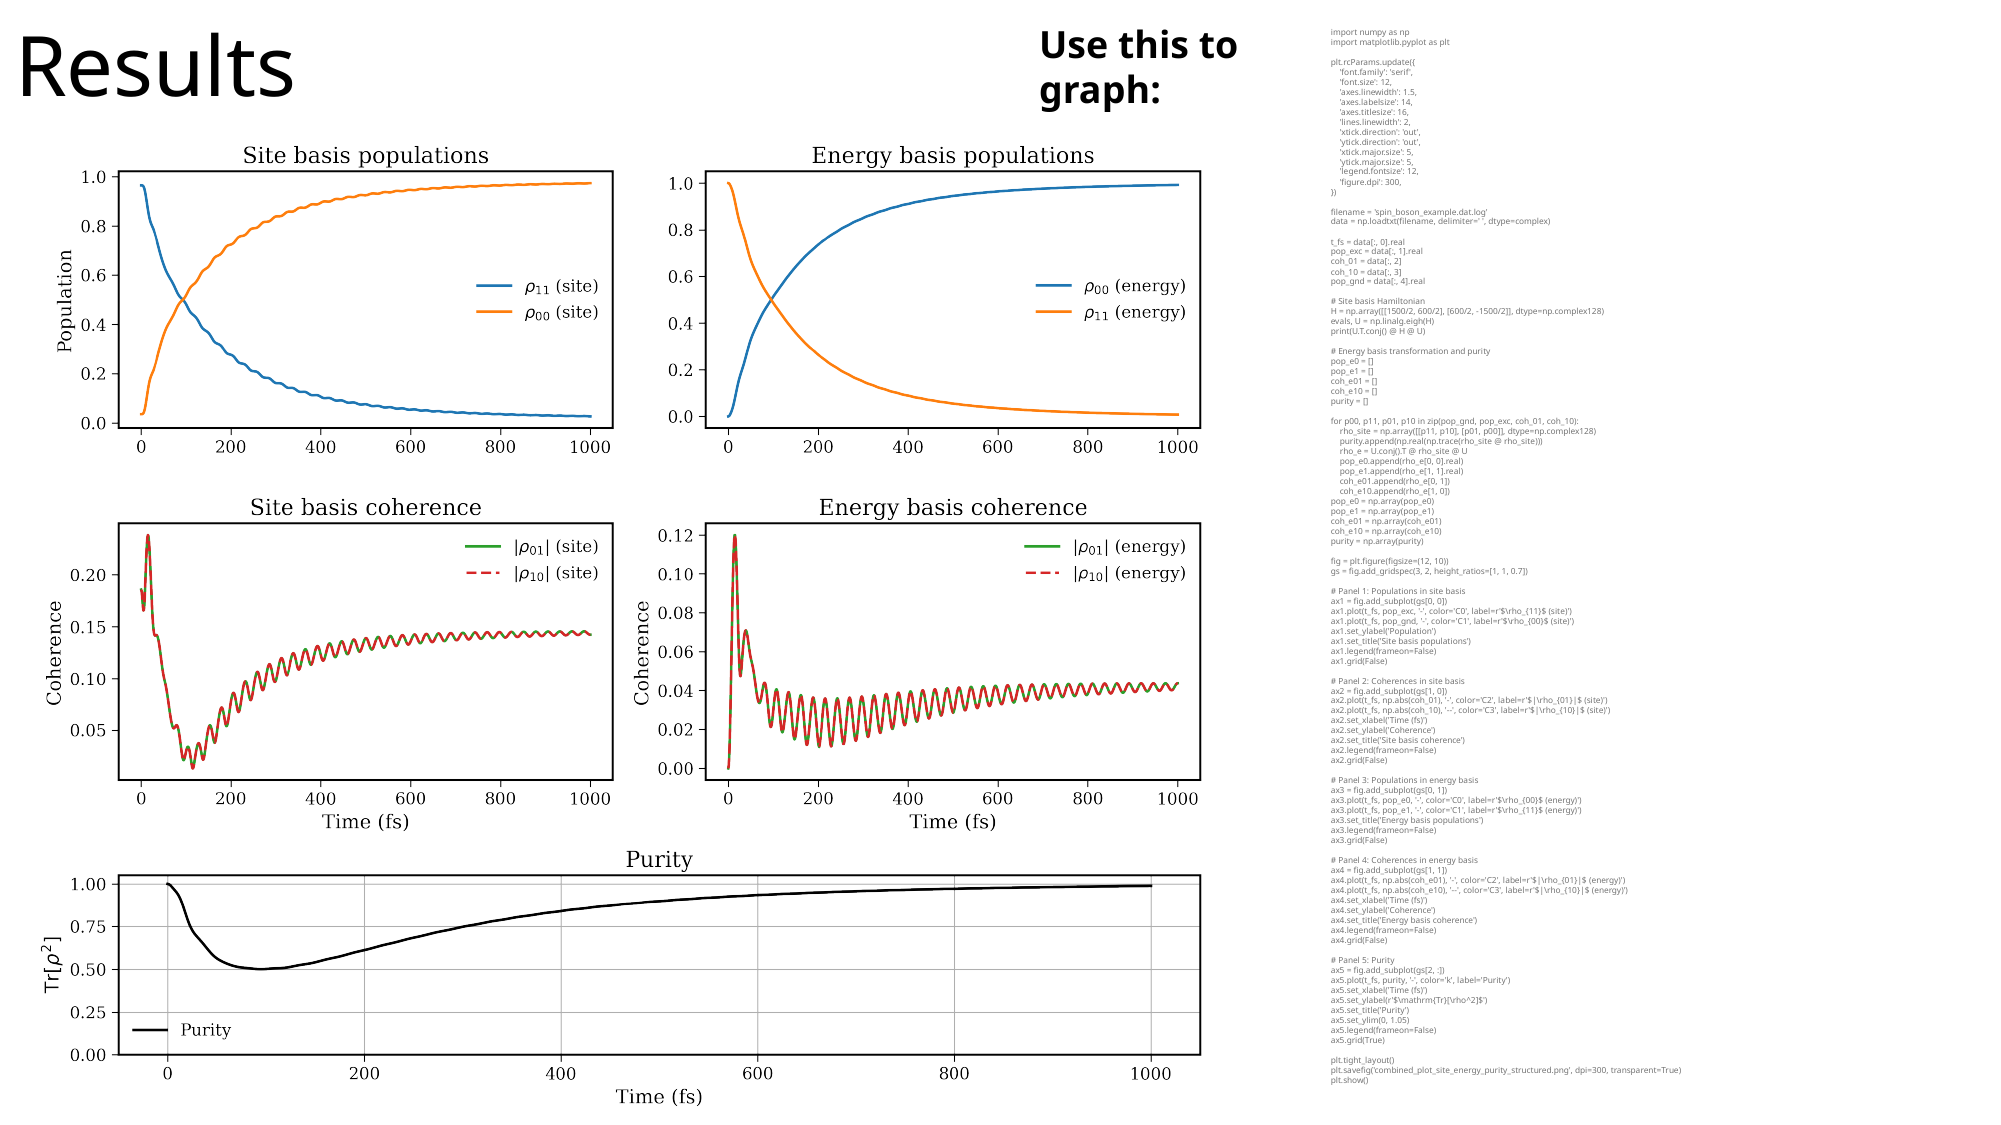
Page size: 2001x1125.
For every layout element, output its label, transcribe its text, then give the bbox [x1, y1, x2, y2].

title Results [0, 0, 1725, 178]
picture [23, 128, 1221, 1125]
text_box Use this to graph: [1024, 14, 1296, 119]
text_box import numpy as np import matplotlib.pyplot as plt plt.rcParams.update({ 'font.family': 'serif', 'font.size': 12, 'axes.linewidth': 1.5, 'axes.labelsize': 14, 'axes.titlesize': 16, 'lines.linewidth': 2, 'xtick.direction': 'out', 'ytick.direction': 'out', 'xtick.major.size': 5, 'ytick.major.size': 5, 'legend.fontsize': 12, 'figure.dpi': 300, }) filename = 'spin_boson_example.dat.log' data = np.loadtxt(filename, delimiter=' ', dtype=complex) t_fs = data[:, 0].real pop_exc = data[:, 1].real coh_01 = data[:, 2] coh_10 = data[:, 3] pop_gnd = data[:, 4].real # Site basis Hamiltonian H = np.array([[1500/2, 600/2], [600/2, -1500/2]], dtype=np.complex128) evals, U = np.linalg.eigh(H) print(U.T.conj() @ H @ U) # Energy basis transformation and purity pop_e0 = [] pop_e1 = [] coh_e01 = [] coh_e10 = [] purity = [] for p00, p11, p01, p10 in zip(pop_gnd, pop_exc, coh_01, coh_10): rho_site = np.array([[p11, p10], [p01, p00]], dtype=np.complex128) purity.append(np.real(np.trace(rho_site @ rho_site))) rho_e = U.conj().T @ rho_site @ U pop_e0.append(rho_e[0, 0].real) pop_e1.append(rho_e[1, 1].real) coh_e01.append(rho_e[0, 1]) coh_e10.append(rho_e[1, 0]) pop_e0 = np.array(pop_e0) pop_e1 = np.array(pop_e1) coh_e01 = np.array(coh_e01) coh_e10 = np.array(coh_e10) purity = np.array(purity) fig = plt.figure(figsize=(12, 10)) gs = fig.add_gridspec(3, 2, height_ratios=[1, 1, 0.7]) # Panel 1: Populations in site basis ax1 = fig.add_subplot(gs[0, 0]) ax1.plot(t_fs, pop_exc, '-', color='C0', label=r'$\rho_{11}$ (site)') ax1.plot(t_fs, pop_gnd, '-', color='C1', label=r'$\rho_{00}$ (site)') ax1.set_ylabel('Population') ax1.set_title('Site basis populations') ax1.legend(frameon=False) ax1.grid(False) # Panel 2: Coherences in site basis ax2 = fig.add_subplot(gs[1, 0]) ax2.plot(t_fs, np.abs(coh_01), '-', color='C2', label=r'$|\rho_{01}|$ (site)') ax2.plot(t_fs, np.abs(coh_10), '--', color='C3', label=r'$|\rho_{10}|$ (site)') ax2.set_xlabel('Time (fs)') ax2.set_ylabel('Coherence') ax2.set_title('Site basis coherence') ax2.legend(frameon=False) ax2.grid(False) # Panel 3: Populations in energy basis ax3 = fig.add_subplot(gs[0, 1]) ax3.plot(t_fs, pop_e0, '-', color='C0', label=r'$\rho_{00}$ (energy)') ax3.plot(t_fs, pop_e1, '-', color='C1', label=r'$\rho_{11}$ (energy)') ax3.set_title('Energy basis populations') ax3.legend(frameon=False) ax3.grid(False) # Panel 4: Coherences in energy basis ax4 = fig.add_subplot(gs[1, 1]) ax4.plot(t_fs, np.abs(coh_e01), '-', color='C2', label=r'$|\rho_{01}|$ (energy)') ax4.plot(t_fs, np.abs(coh_e10), '--', color='C3', label=r'$|\rho_{10}|$ (energy)') ax4.set_xlabel('Time (fs)') ax4.set_ylabel('Coherence') ax4.set_title('Energy basis coherence') ax4.legend(frameon=False) ax4.grid(False) # Panel 5: Purity ax5 = fig.add_subplot(gs[2, :]) ax5.plot(t_fs, purity, '-', color='k', label='Purity') ax5.set_xlabel('Time (fs)') ax5.set_ylabel(r'$\mathrm{Tr}[\rho^2]$') ax5.set_title('Purity') ax5.set_ylim(0, 1.05) ax5.legend(frameon=False) ax5.grid(True) plt.tight_layout() plt.savefig('combined_plot_site_energy_purity_structured.png', dpi=300, transparent=True) plt.show() [1315, 19, 2000, 1093]
